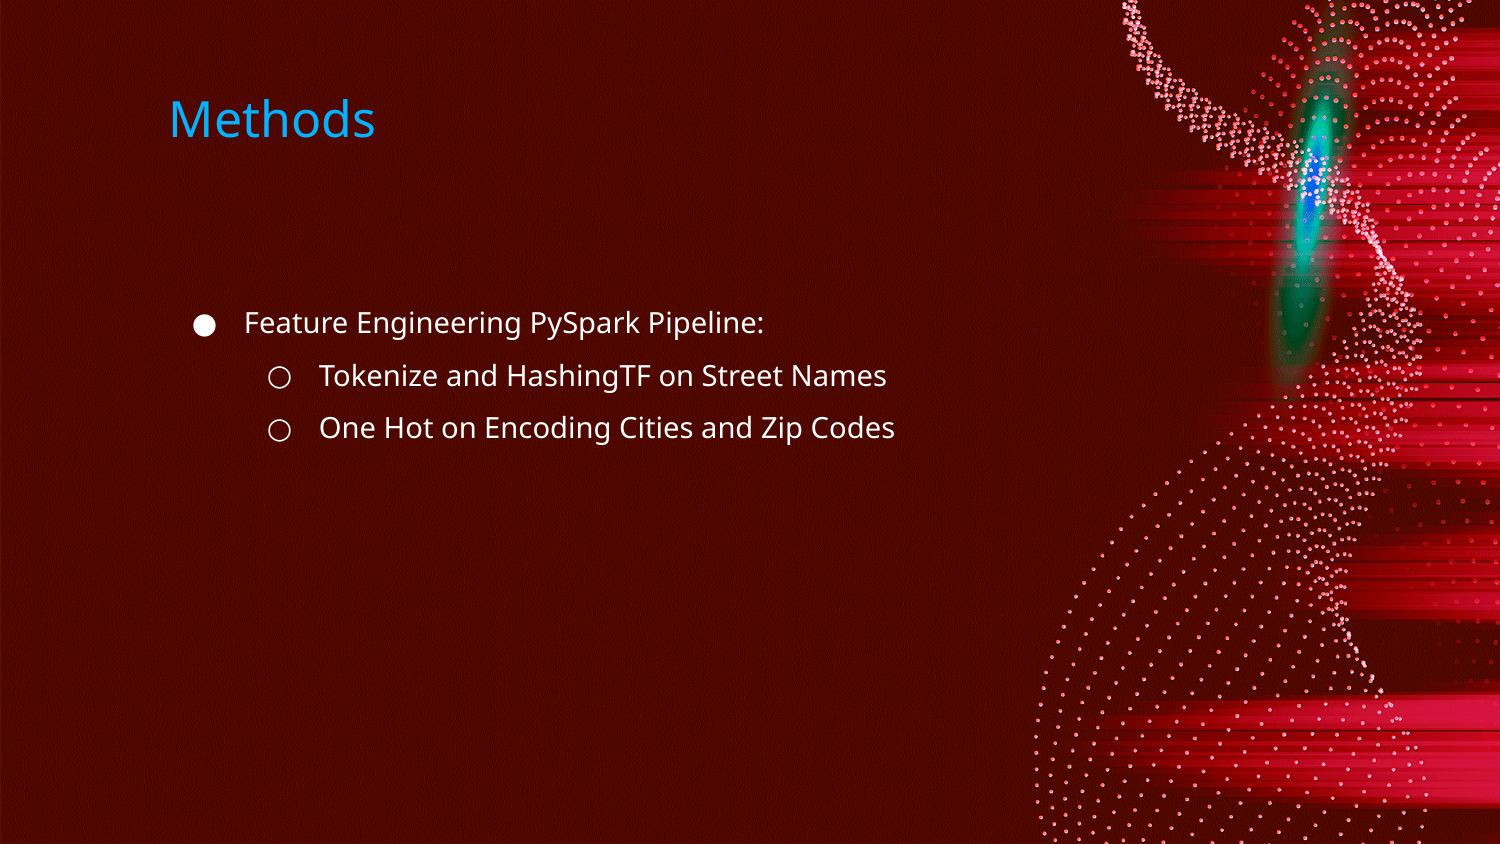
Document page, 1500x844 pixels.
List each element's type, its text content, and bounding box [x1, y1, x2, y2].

title Methods [153, 72, 914, 228]
list Feature Engineering PySpark Pipeline: Tokenize and HashingTF on Street Names One Hot on Encoding Cities and Zip Codes [153, 272, 966, 726]
picture [0, 0, 1500, 844]
